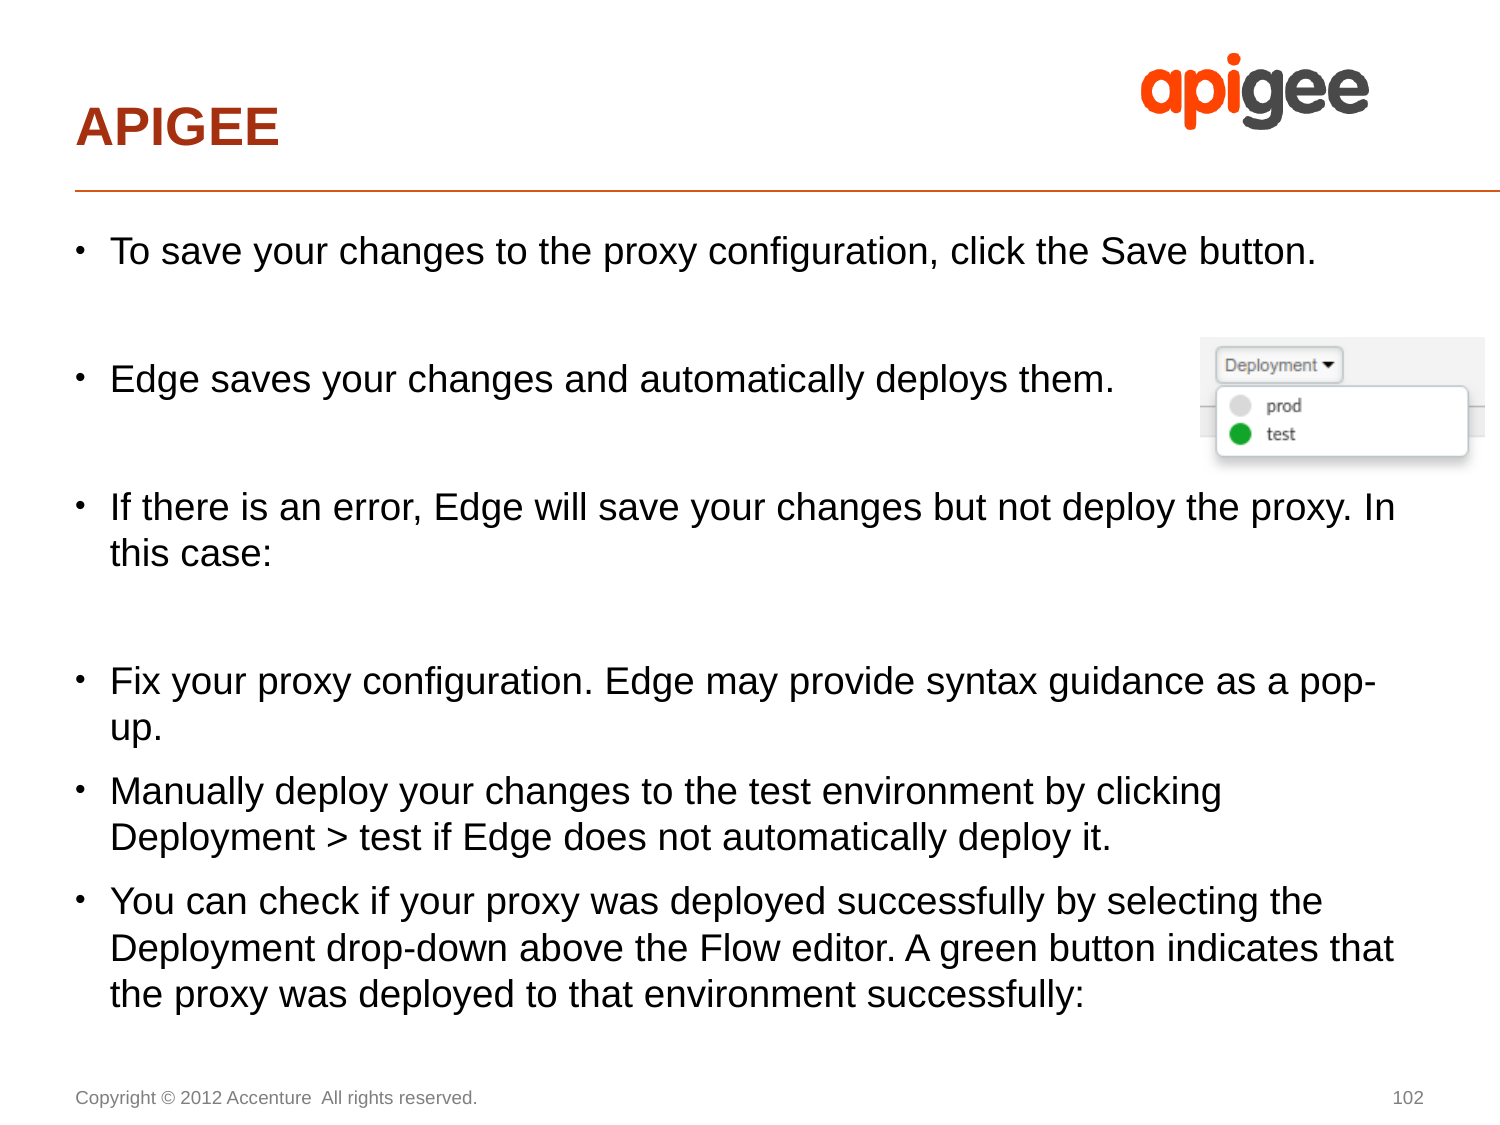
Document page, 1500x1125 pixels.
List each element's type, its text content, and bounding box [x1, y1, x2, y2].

title APIGEE [75, 27, 1422, 157]
picture [1199, 337, 1485, 476]
list To save your changes to the proxy configuration, click the Save button. Edge saves your changes and automatically deploys them. If there is an error, Edge will save your changes but not deploy the proxy. In this case: Fix your proxy configuration. Edge may provide syntax guidance as a pop-up. Manually deploy your changes to the test environment by clicking Deployment > test if Edge does not automatically deploy it. You can check if your proxy was deployed successfully by selecting the Deployment drop-down above the Flow editor. A green button indicates that the proxy was deployed to that environment successfully: [75, 226, 1425, 1018]
